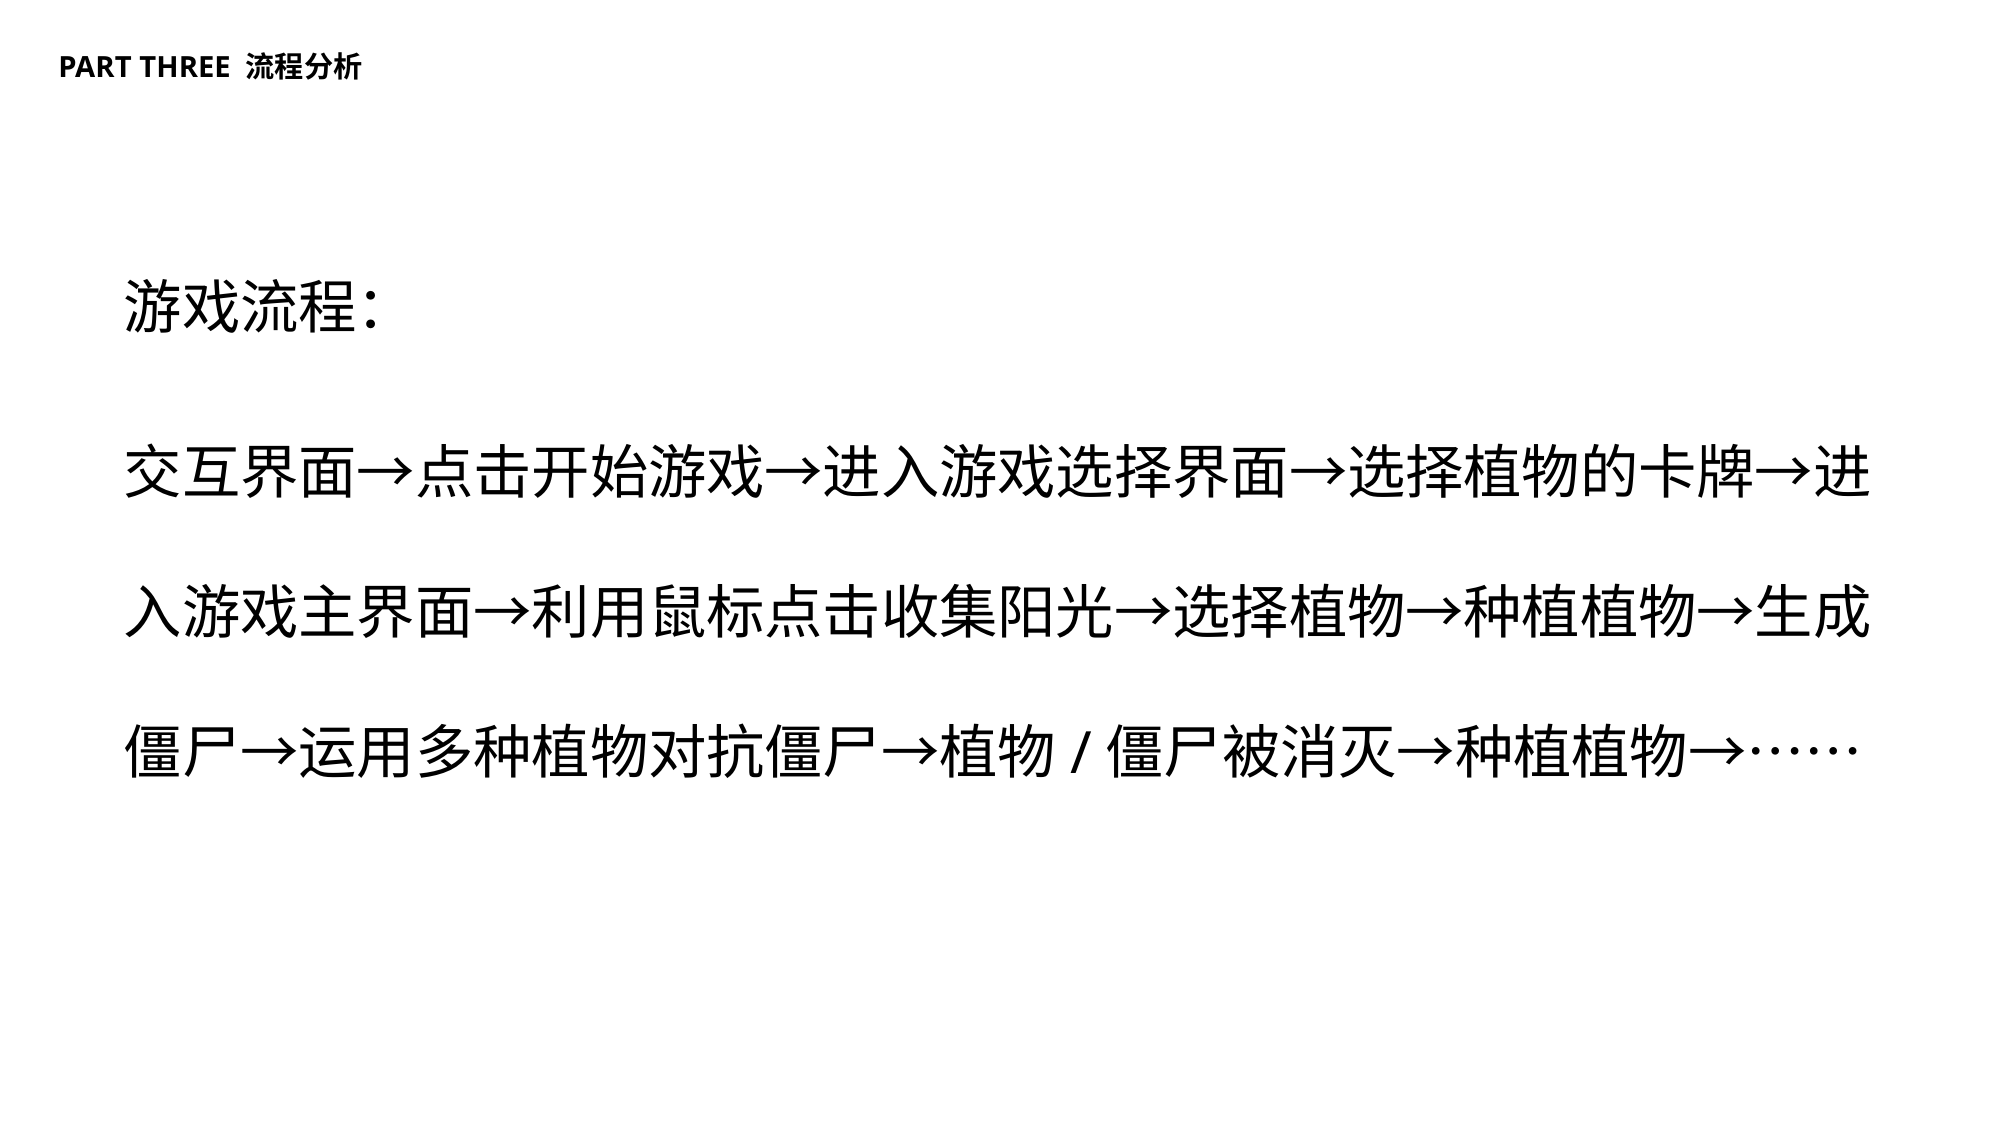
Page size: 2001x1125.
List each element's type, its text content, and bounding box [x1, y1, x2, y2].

list PART THREE 流程分析 [42, 35, 586, 101]
text_box 游戏流程： 交互界面→点击开始游戏→进入游戏选择界面→选择植物的卡牌→进入游戏主界面→利用鼠标点击收集阳光→选择植物→种植植物→生成僵尸→运用多种植物对抗僵尸→植物/僵尸被消灭→种植植物→…… [109, 193, 1898, 911]
